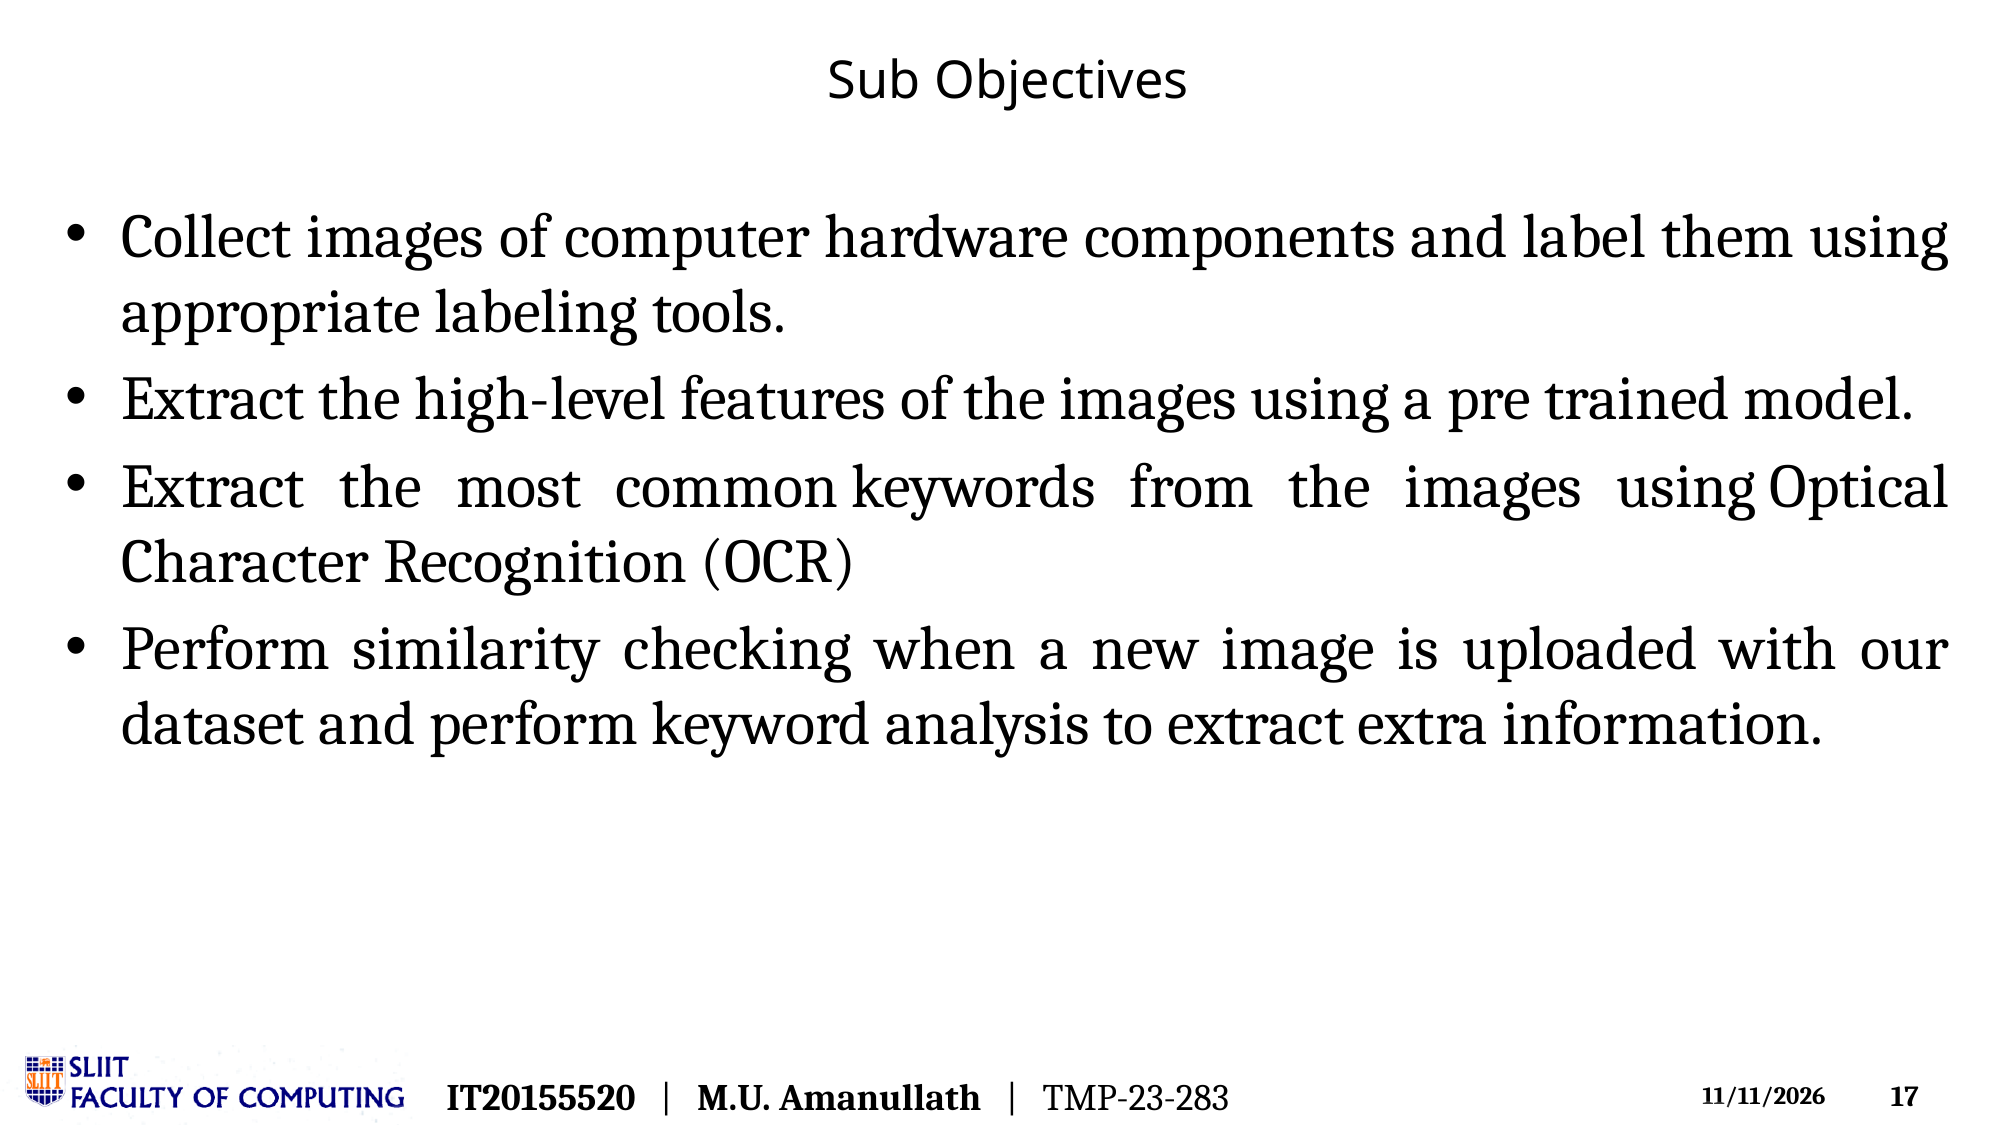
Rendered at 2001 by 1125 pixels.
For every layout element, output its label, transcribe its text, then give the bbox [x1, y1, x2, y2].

title Sub Objectives [50, 37, 1967, 180]
text_box IT20155520 | M.U. Amanullath | TMP-23-283 [430, 1063, 1552, 1125]
list Collect images of computer hardware components and label them using appropriate labeling tools. Extract the high-level features of the images using a pre trained model. Extract the most common keywords from the images using Optical Character Recognition (OCR) Perform similarity checking when a new image is uploaded with our dataset and perform keyword analysis to extract extra information. [50, 187, 1967, 1038]
picture [0, 1045, 413, 1124]
